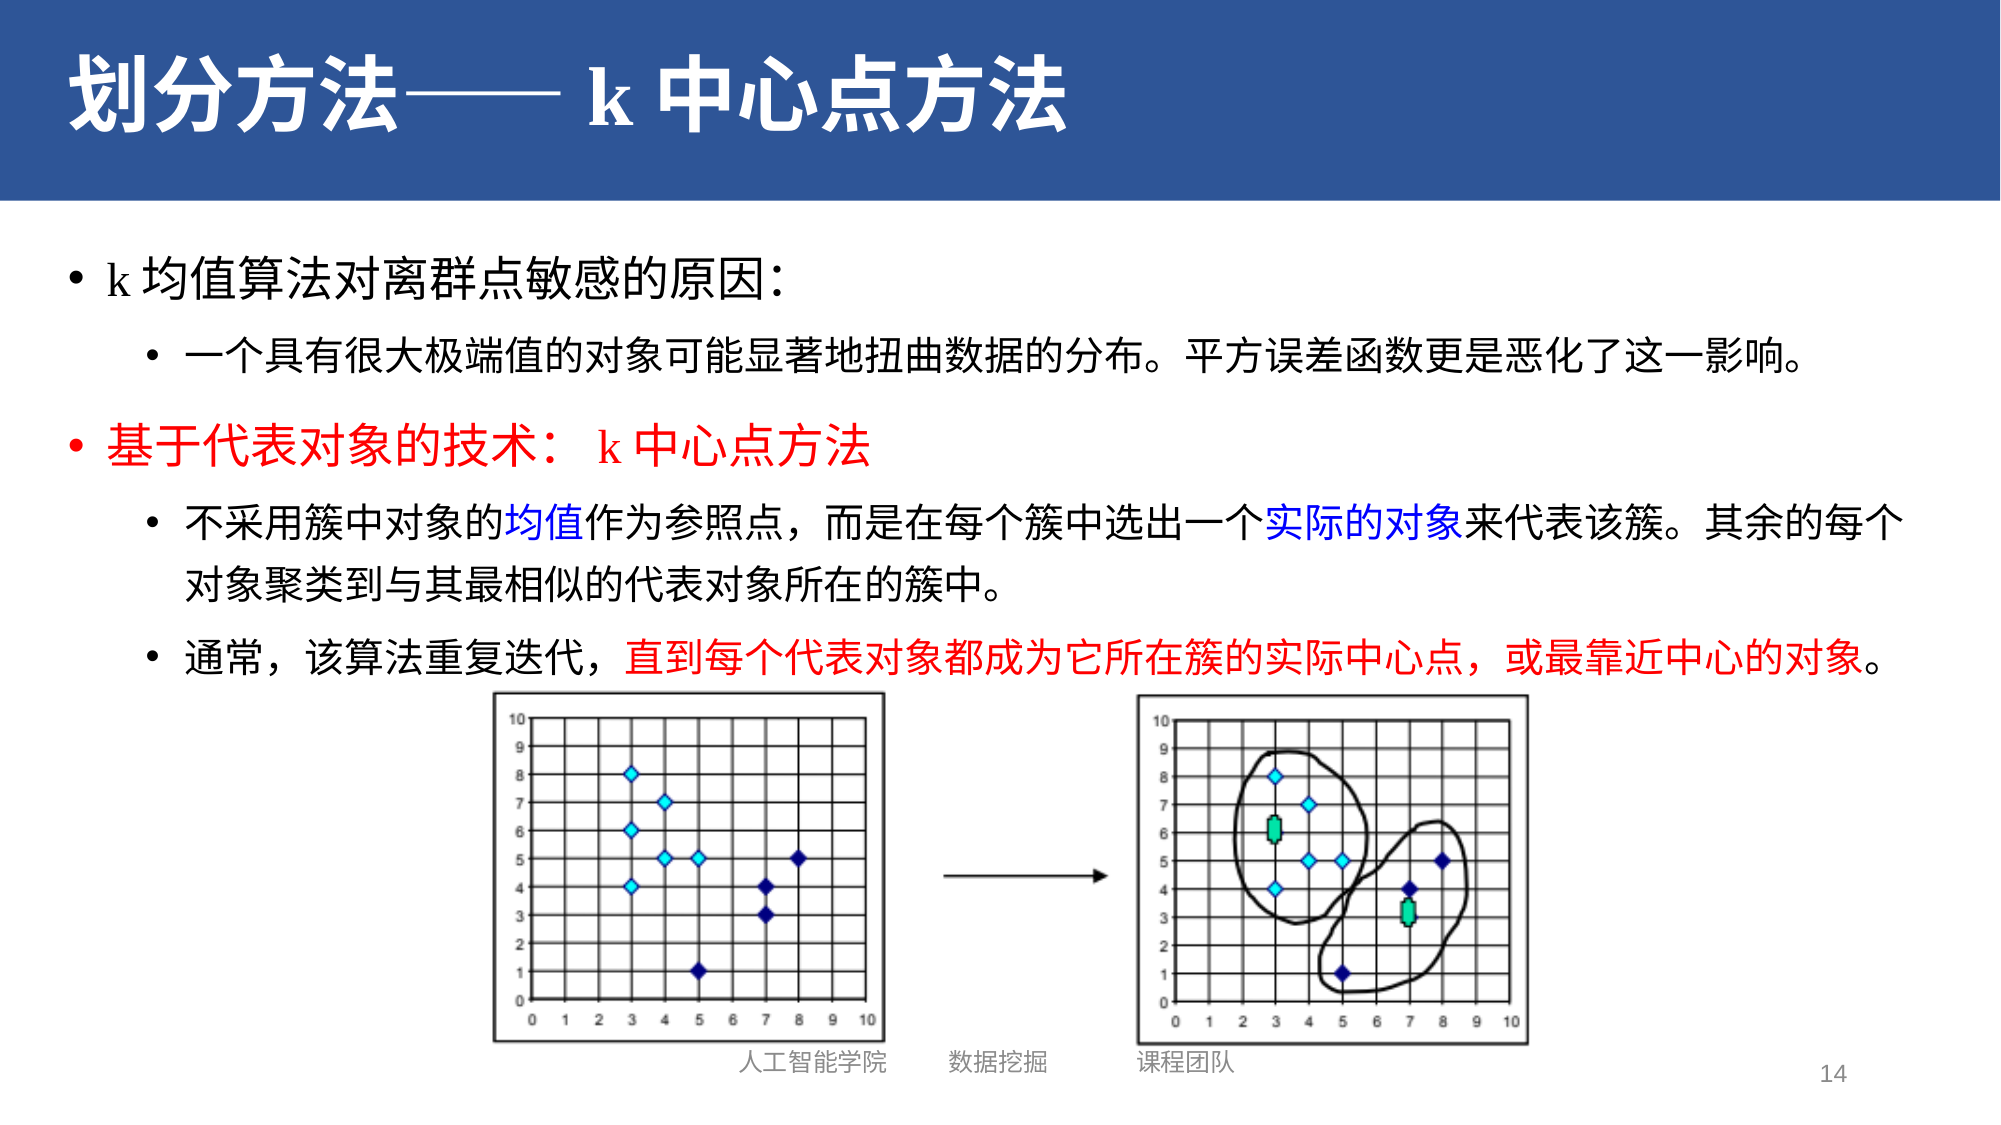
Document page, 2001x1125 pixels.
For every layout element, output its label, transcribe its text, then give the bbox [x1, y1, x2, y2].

picture [480, 661, 1544, 1062]
slide_number 14 [1412, 1042, 1863, 1103]
text_box 人工智能学院 数据挖掘 课程团队 [649, 1062, 1325, 1091]
title 划分方法——k中心点方法 [52, 23, 1753, 174]
list k均值算法对离群点敏感的原因： 一个具有很大极端值的对象可能显著地扭曲数据的分布。平方误差函数更是恶化了这一影响。 基于代表对象的技术：k中心点方法 不采用簇中对象的均值作为参照点，而是在每个簇中选出一个实际的对象来代表该簇。其余的每个对象聚类到与其最相似的代表对象所在的簇中。 通常，该算法重复迭代，直到每个代表对象都成为它所在簇的实际中心点，或最靠近中心的对象。 [52, 223, 1923, 735]
